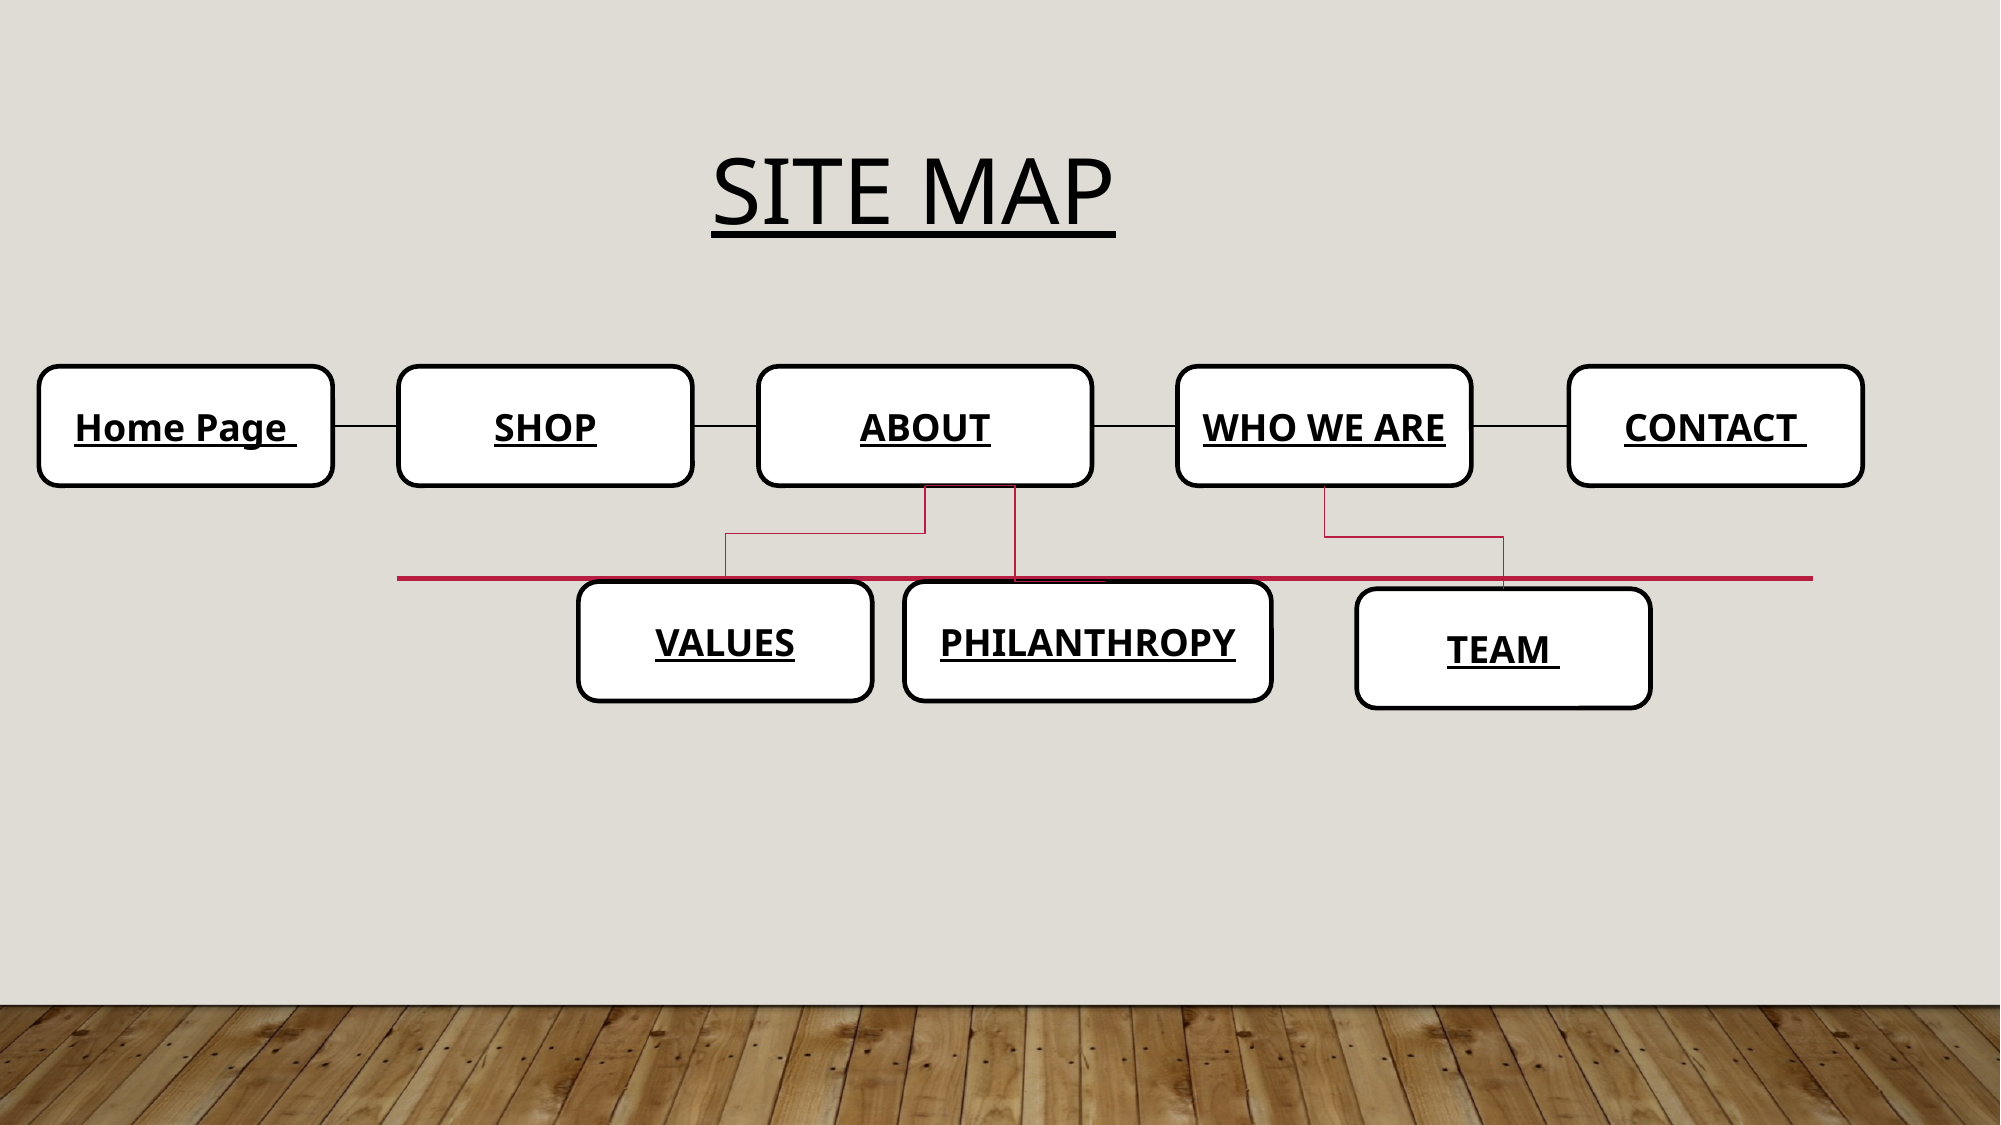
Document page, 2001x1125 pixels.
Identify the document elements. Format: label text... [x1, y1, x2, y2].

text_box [1362, 447, 1466, 628]
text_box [966, 443, 1064, 624]
text_box TEAM [1355, 587, 1652, 710]
text_box Home Page [37, 364, 335, 487]
text_box WHO WE ARE [1176, 364, 1473, 487]
text_box ABOUT [757, 364, 1094, 487]
text_box VALUES [577, 580, 874, 703]
text_box CONTACT [1567, 364, 1865, 487]
text_box SHOP [397, 364, 694, 487]
text_box PHILANTHROPY [903, 580, 1273, 703]
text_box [777, 433, 874, 634]
text_box SITE MAP [696, 125, 1659, 251]
picture [0, 1005, 2000, 1125]
